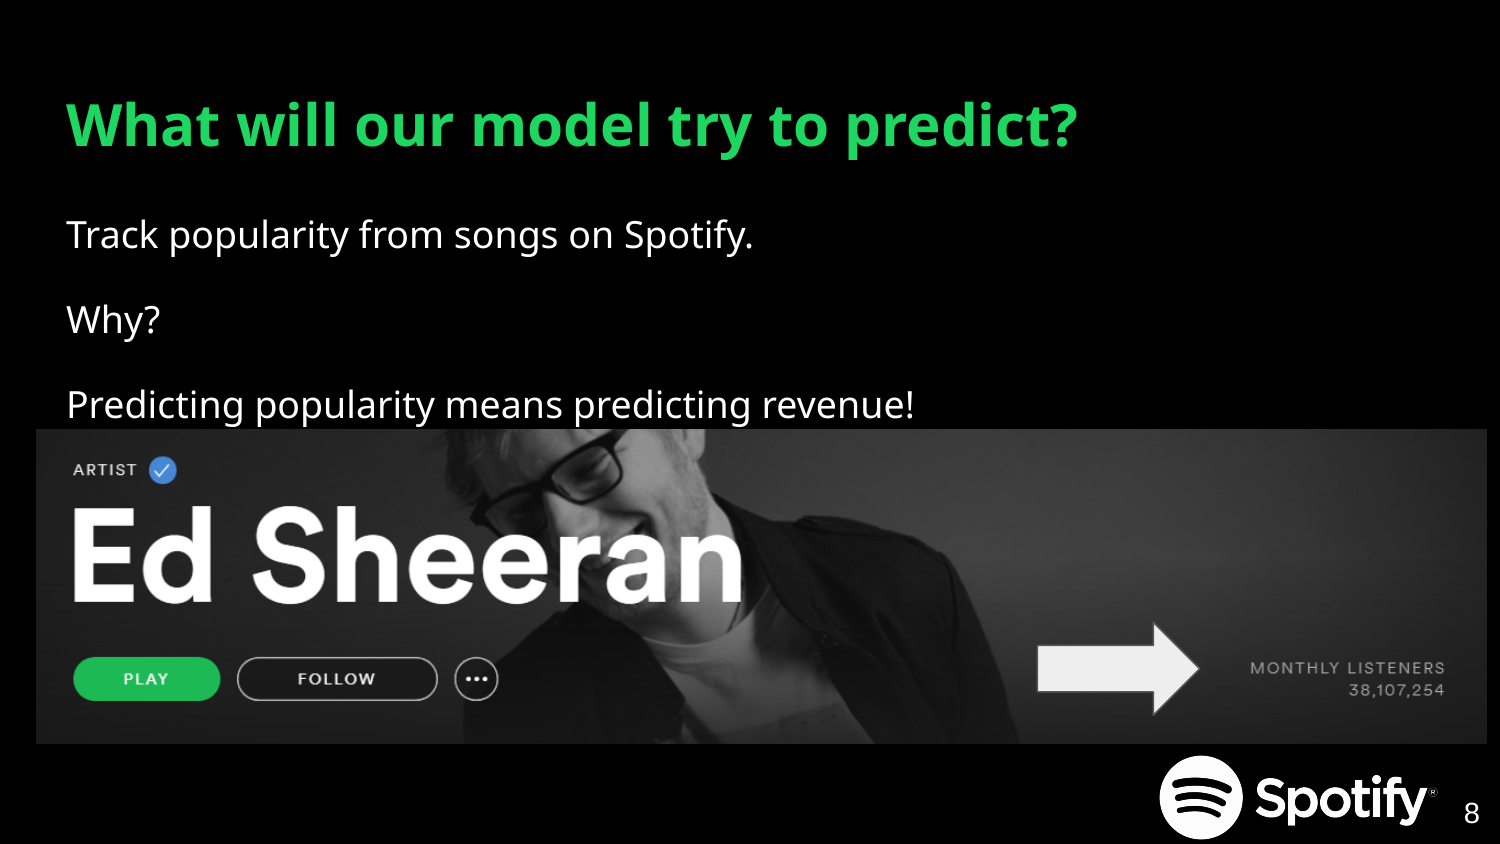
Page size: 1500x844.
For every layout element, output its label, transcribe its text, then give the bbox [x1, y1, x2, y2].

picture [1159, 755, 1438, 840]
slide_number 8 [1448, 779, 1500, 844]
list Track popularity from songs on Spotify. Why? Predicting popularity means predicting revenue! [51, 189, 1449, 427]
picture [36, 429, 1487, 744]
title What will our model try to predict? [51, 72, 1449, 167]
